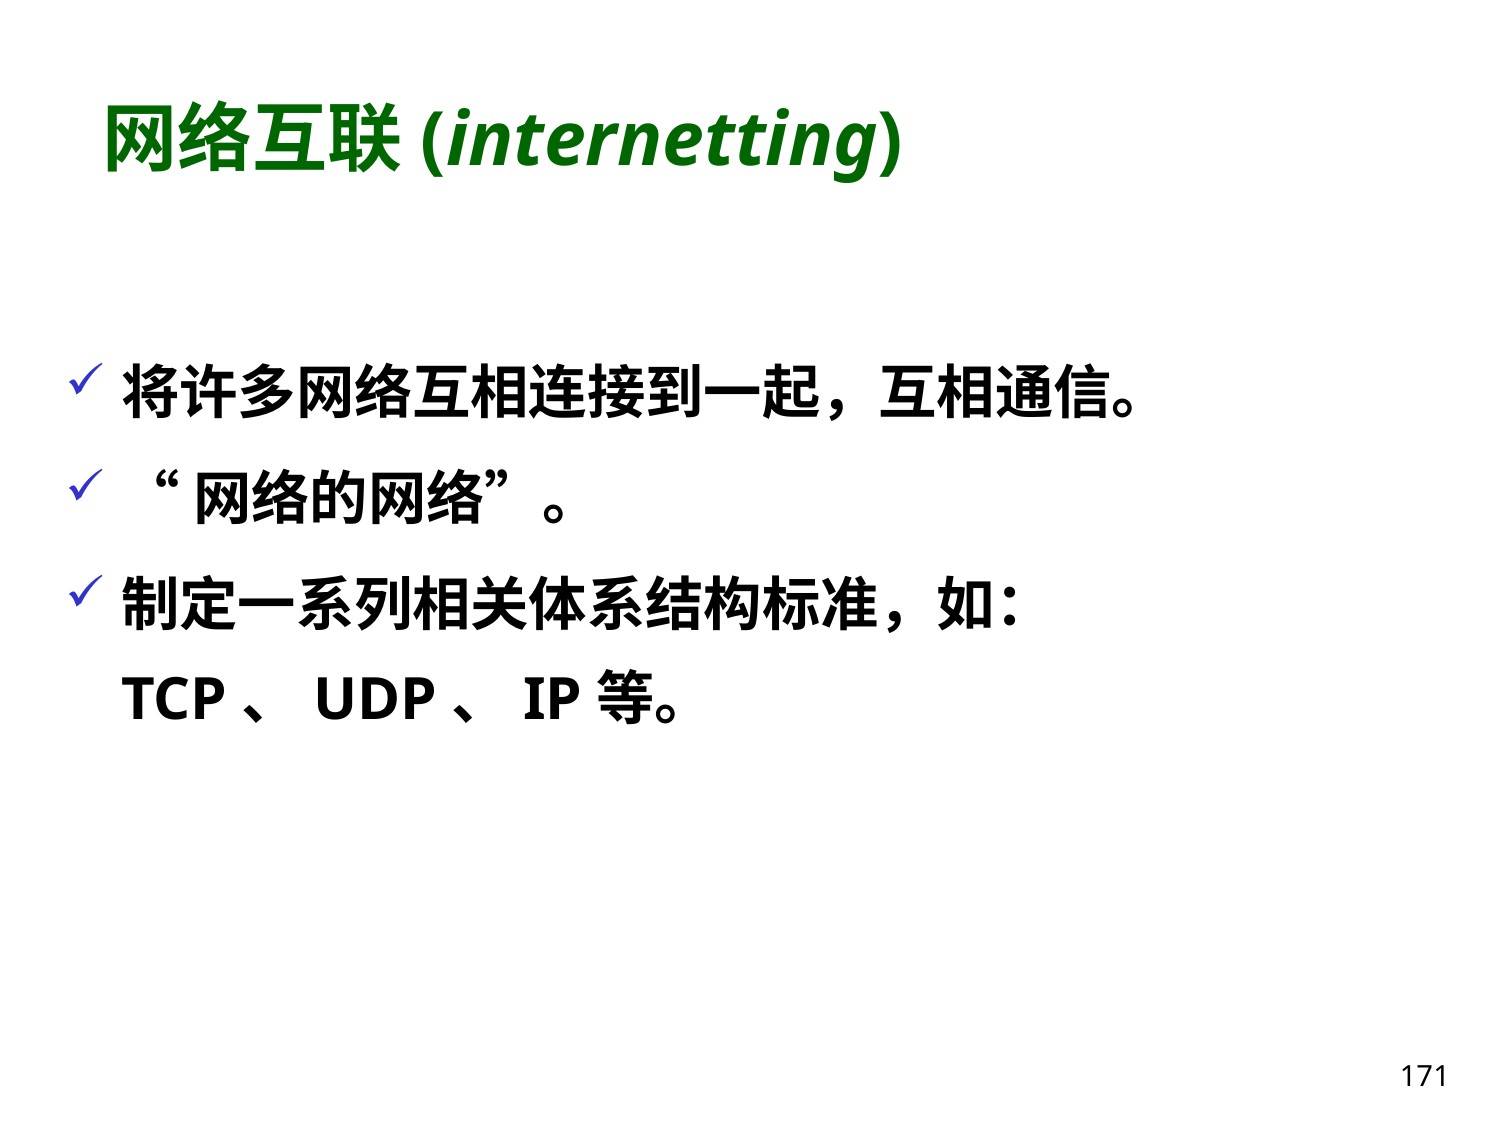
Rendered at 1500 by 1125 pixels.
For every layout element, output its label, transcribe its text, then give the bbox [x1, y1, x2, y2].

title 网络互联(internetting) [87, 67, 1466, 204]
slide_number 171 [1362, 1050, 1466, 1125]
list 将许多网络互相连接到一起，互相通信。 “网络的网络”。 制定一系列相关体系结构标准，如：TCP、UDP、IP等。 [50, 322, 1425, 1025]
